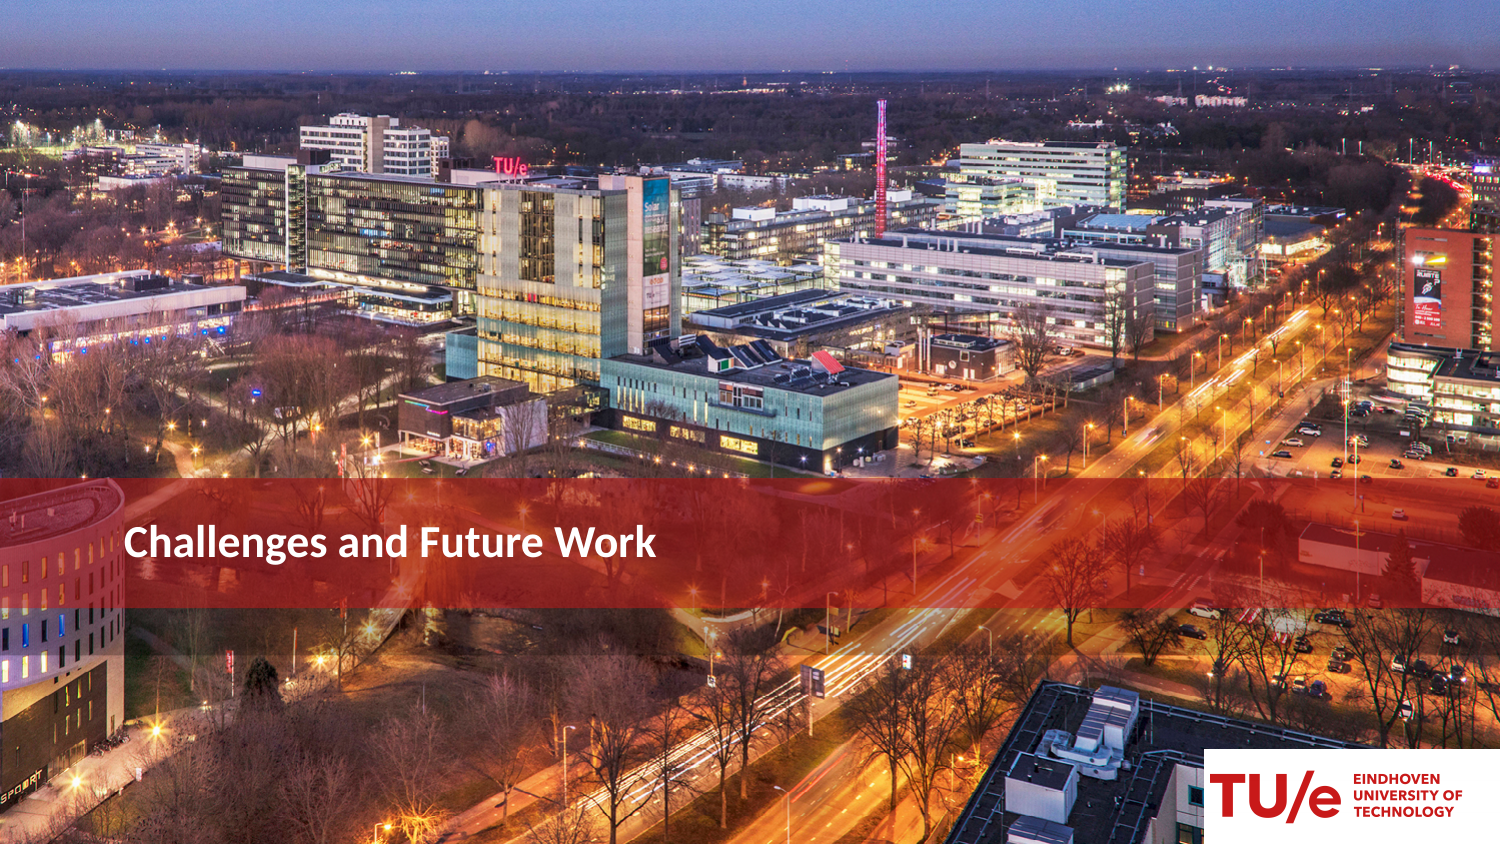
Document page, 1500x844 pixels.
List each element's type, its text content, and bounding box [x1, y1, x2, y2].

picture [0, 609, 1500, 844]
title Challenges and Future Work [0, 478, 1500, 609]
picture [0, 0, 1500, 478]
